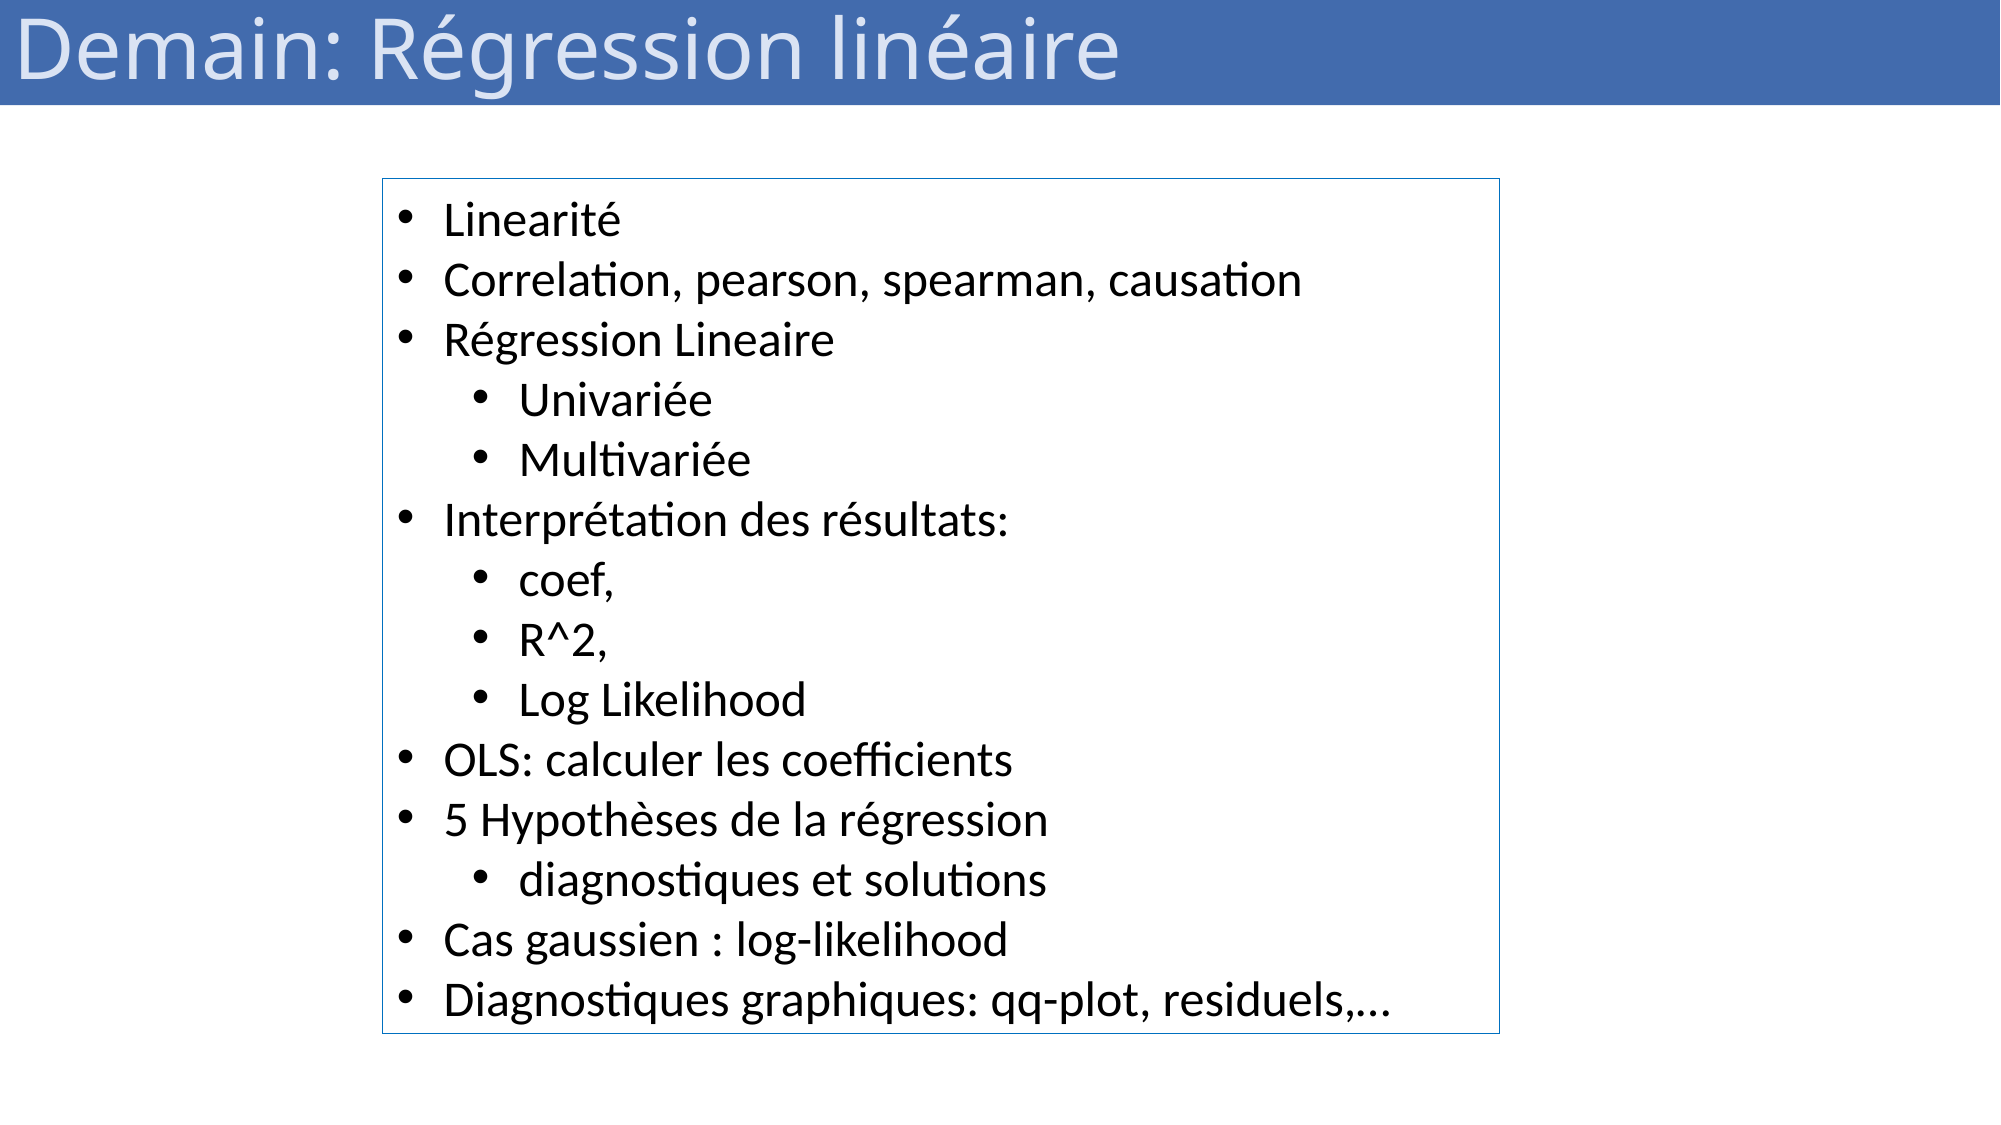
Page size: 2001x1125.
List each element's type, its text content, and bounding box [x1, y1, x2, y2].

text_box Linearité Correlation, pearson, spearman, causation Régression Lineaire Univariée Multivariée Interprétation des résultats: coef, R^2, Log Likelihood OLS: calculer les coefficients 5 Hypothèses de la régression diagnostiques et solutions Cas gaussien : log-likelihood Diagnostiques graphiques: qq-plot, residuels,… [382, 178, 1500, 1034]
text_box Demain: Régression linéaire [0, 0, 2000, 106]
